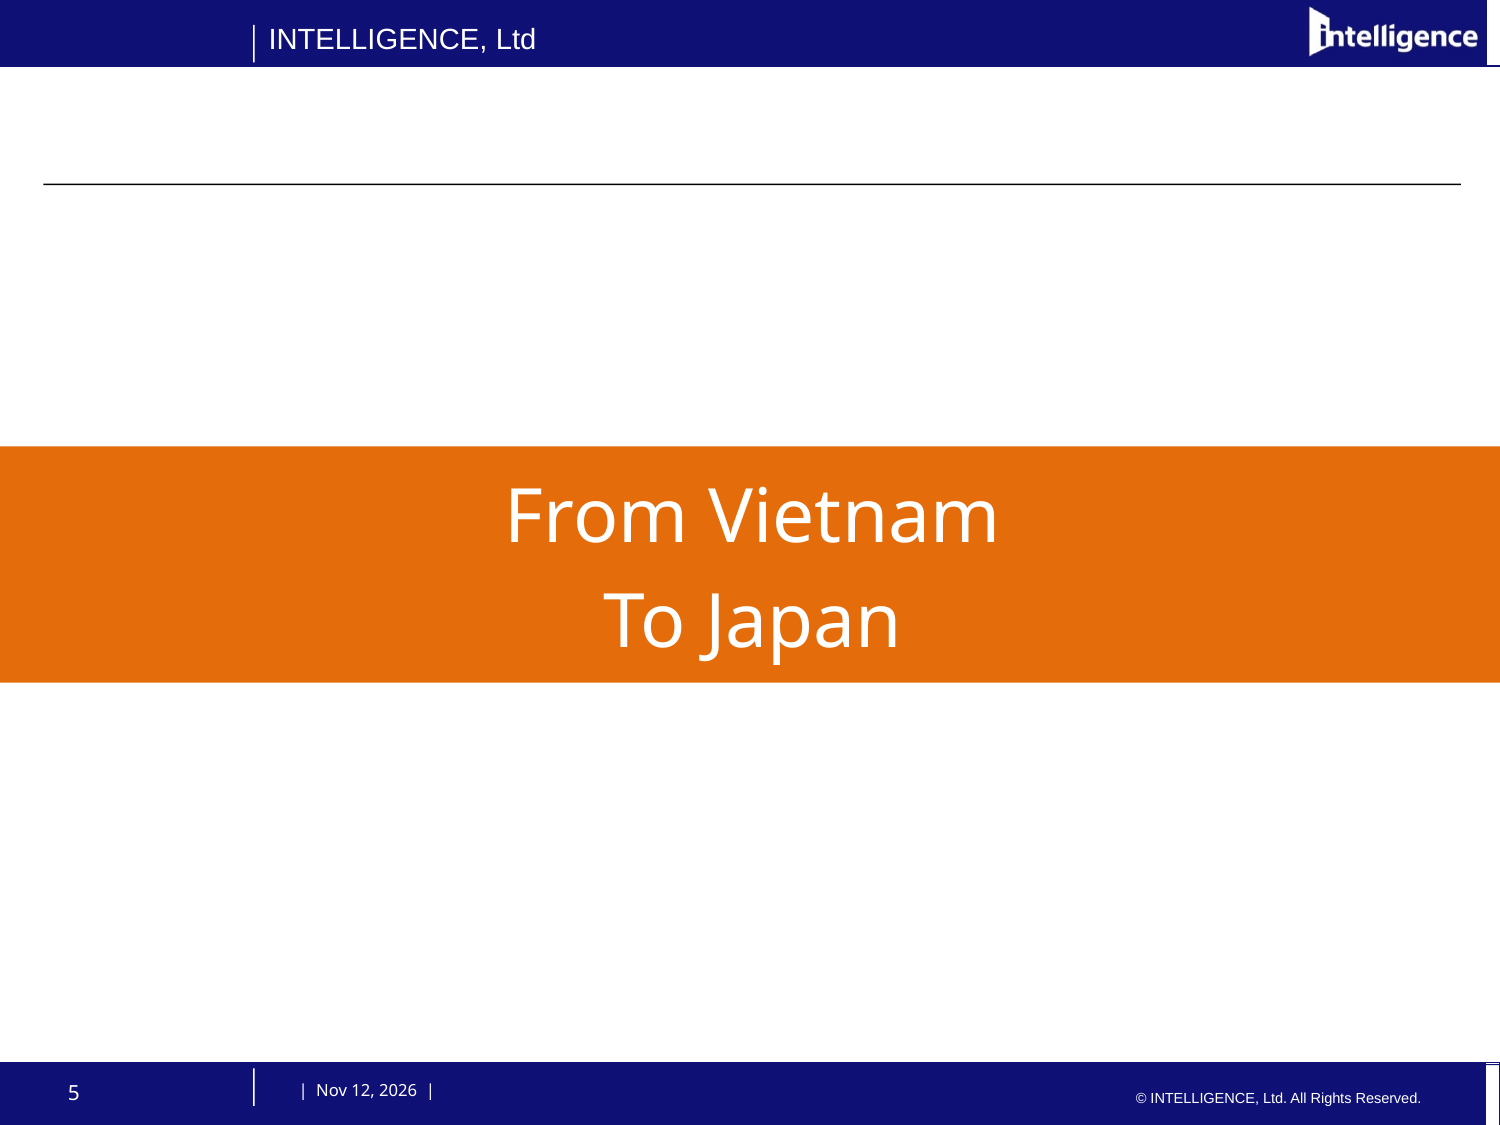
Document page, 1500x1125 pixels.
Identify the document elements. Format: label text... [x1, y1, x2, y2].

picture [0, 0, 1487, 65]
picture [0, 1063, 1486, 1125]
text_box From Vietnam To Japan [0, 446, 1500, 683]
slide_number 5 [53, 1070, 254, 1118]
footer | 31-Oct-14 | [275, 1071, 1175, 1125]
